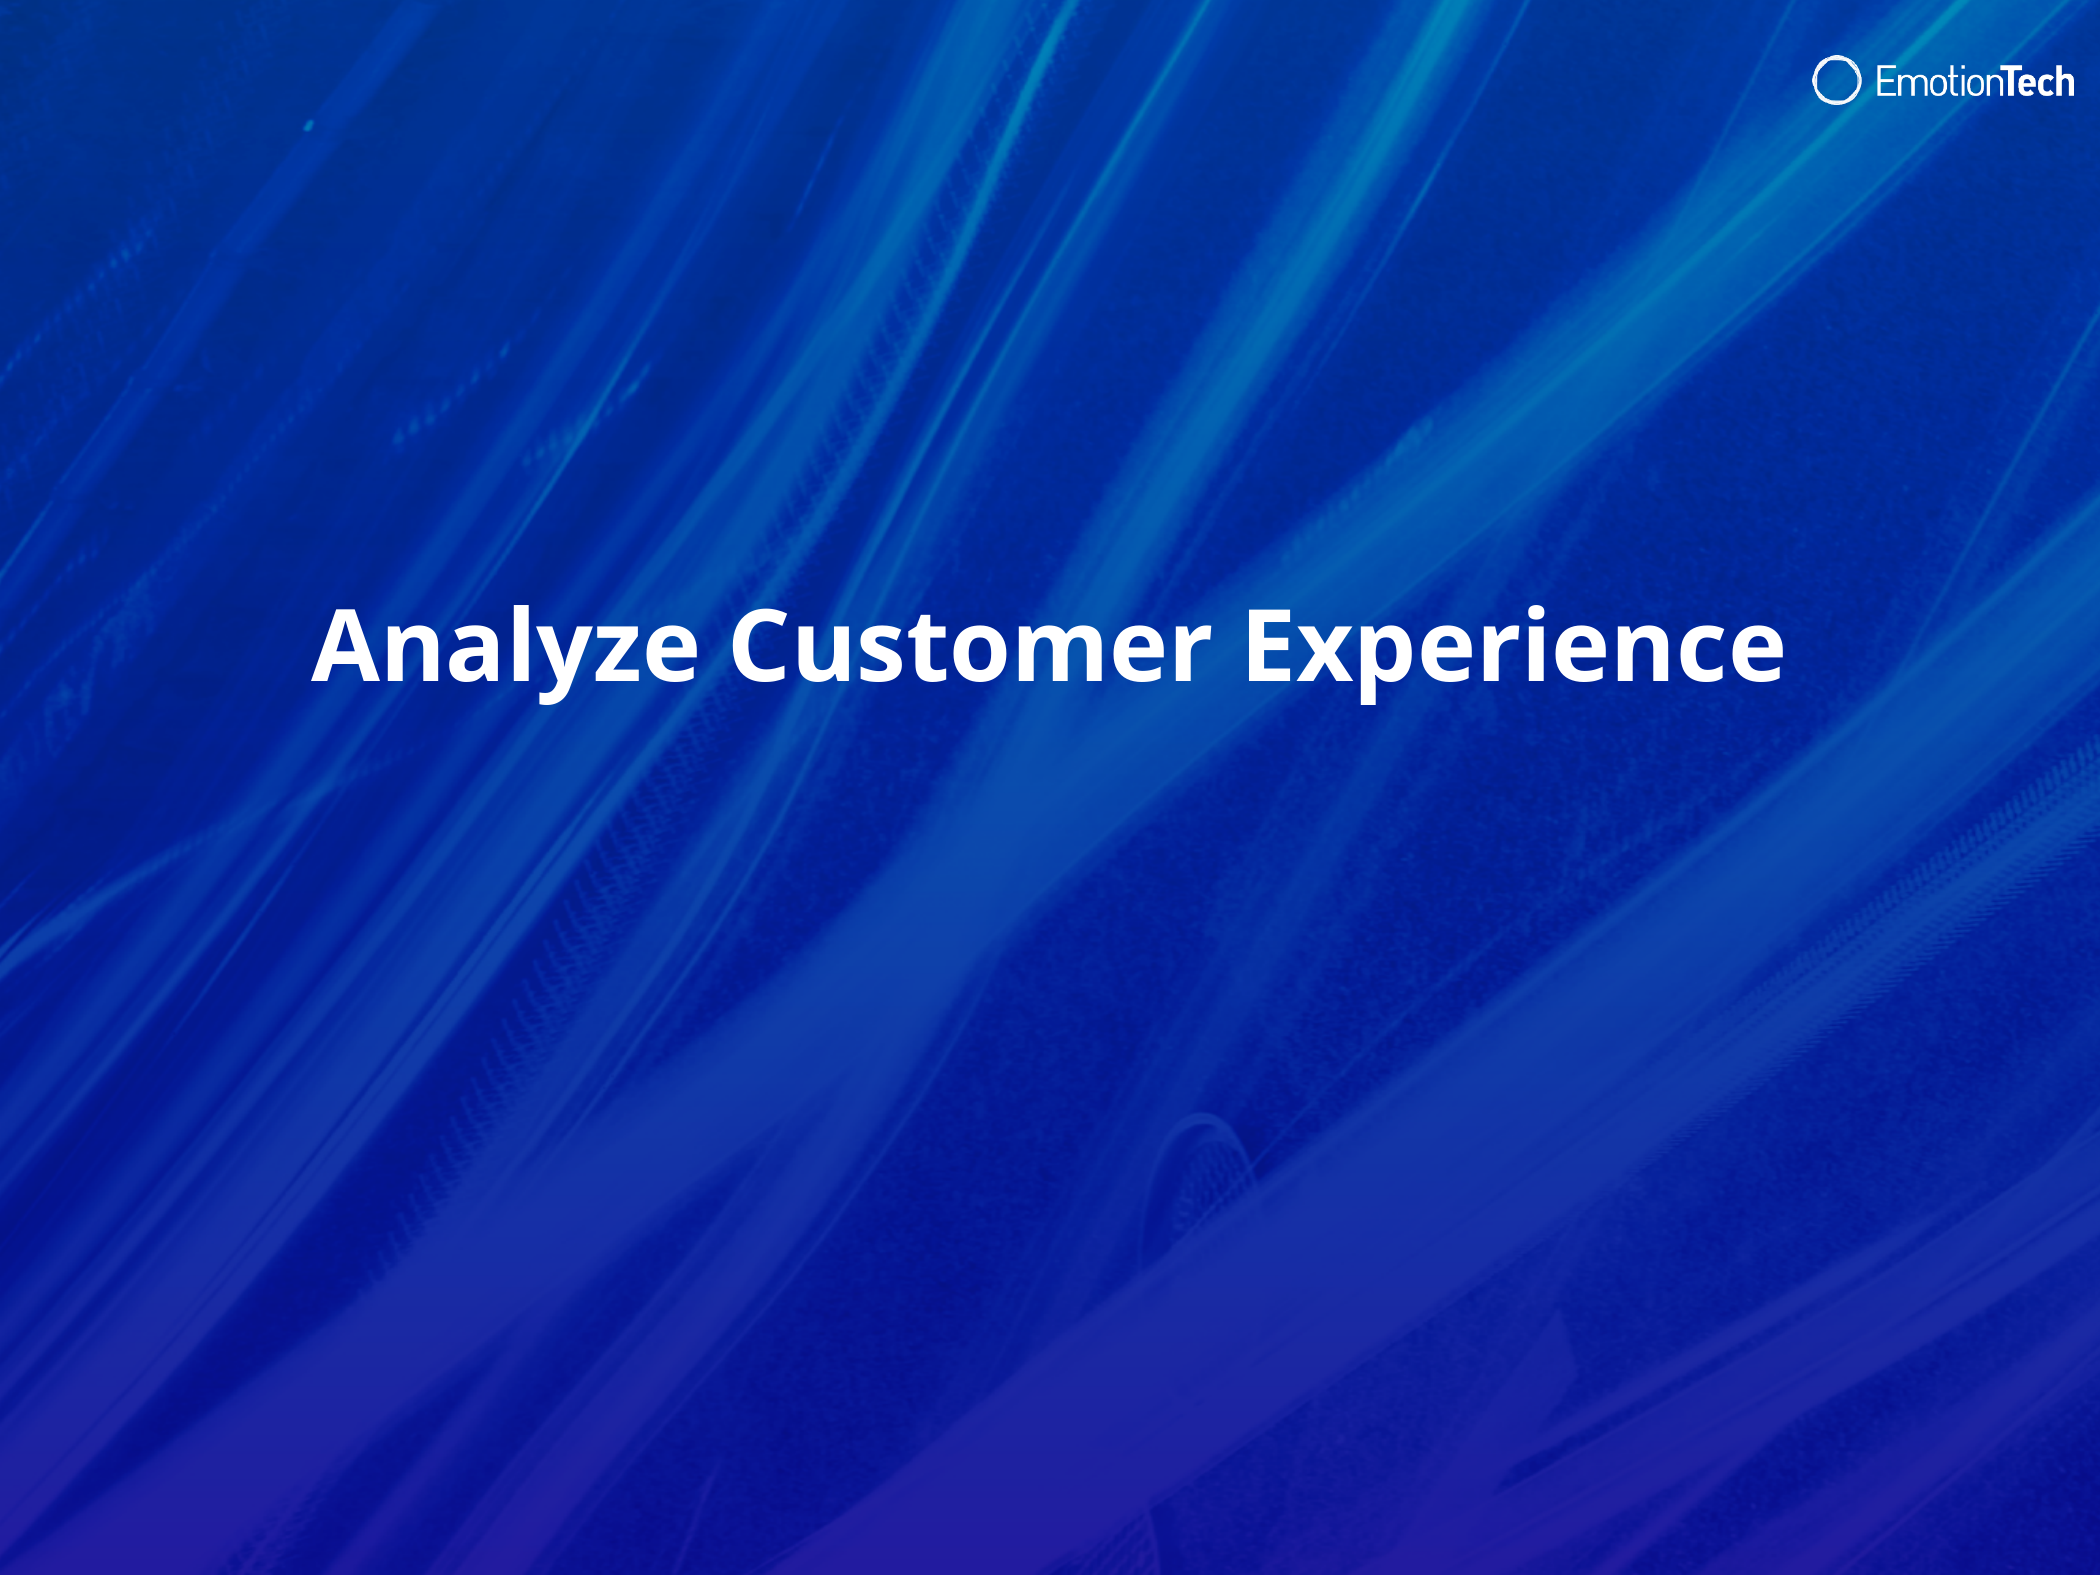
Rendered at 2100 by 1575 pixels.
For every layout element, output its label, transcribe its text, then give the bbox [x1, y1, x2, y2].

text_box Analyze Customer Experience [112, 574, 1988, 709]
picture [0, 0, 2100, 1575]
